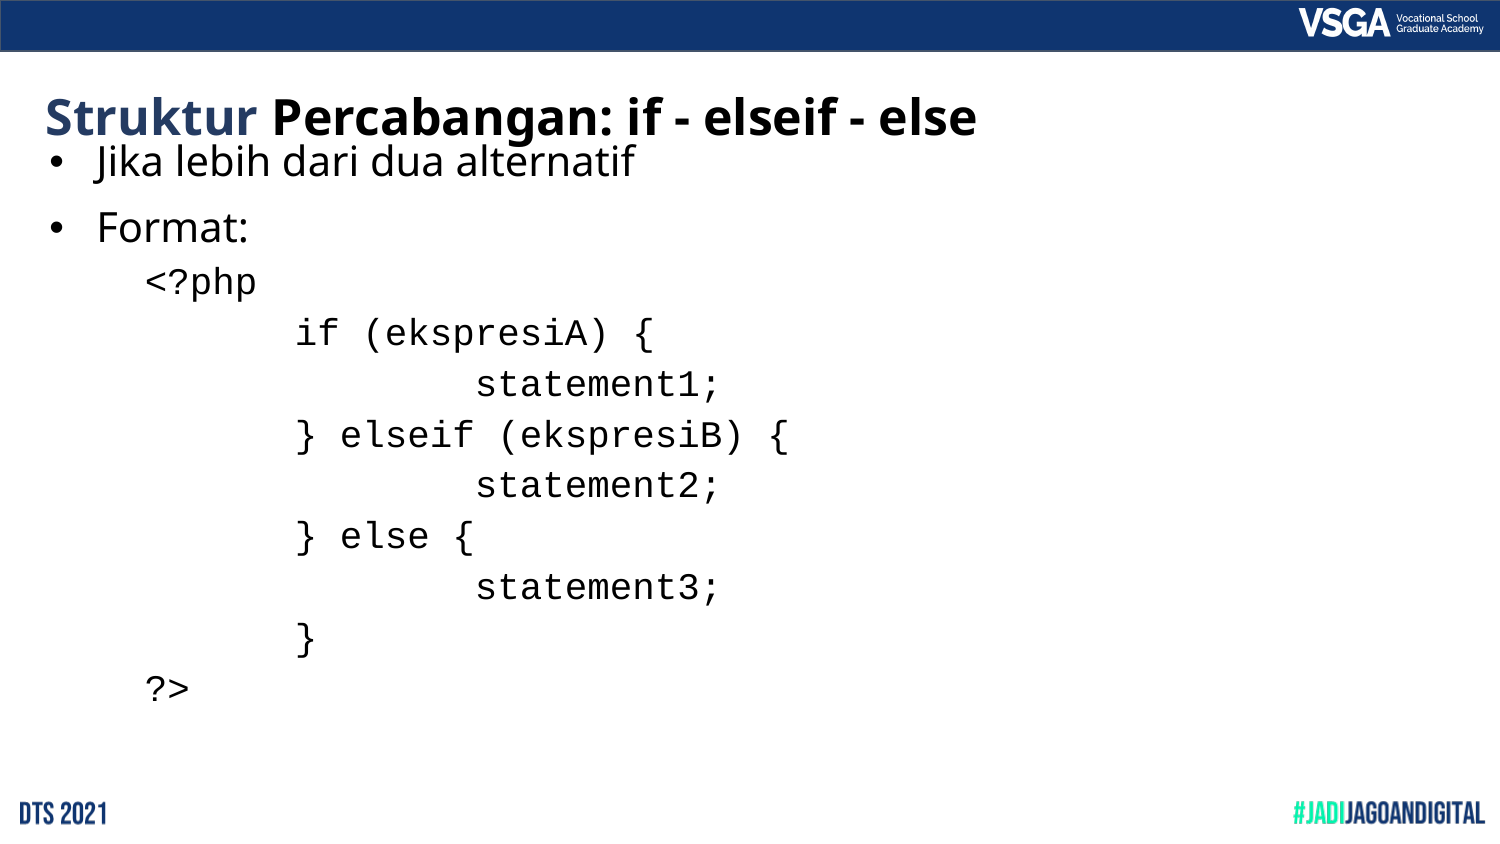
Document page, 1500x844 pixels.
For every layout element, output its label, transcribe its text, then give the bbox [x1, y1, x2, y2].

picture [0, 786, 138, 844]
title Struktur Percabangan: if - elseif - else [30, 59, 1466, 179]
picture [1274, 786, 1500, 844]
picture [1284, 0, 1498, 79]
text_box Jika lebih dari dua alternatif Format: <?php if (ekspresiA) { statement1; } elseif (ekspresiB) { statement2; } else { statement3; } ?> [34, 133, 1486, 740]
